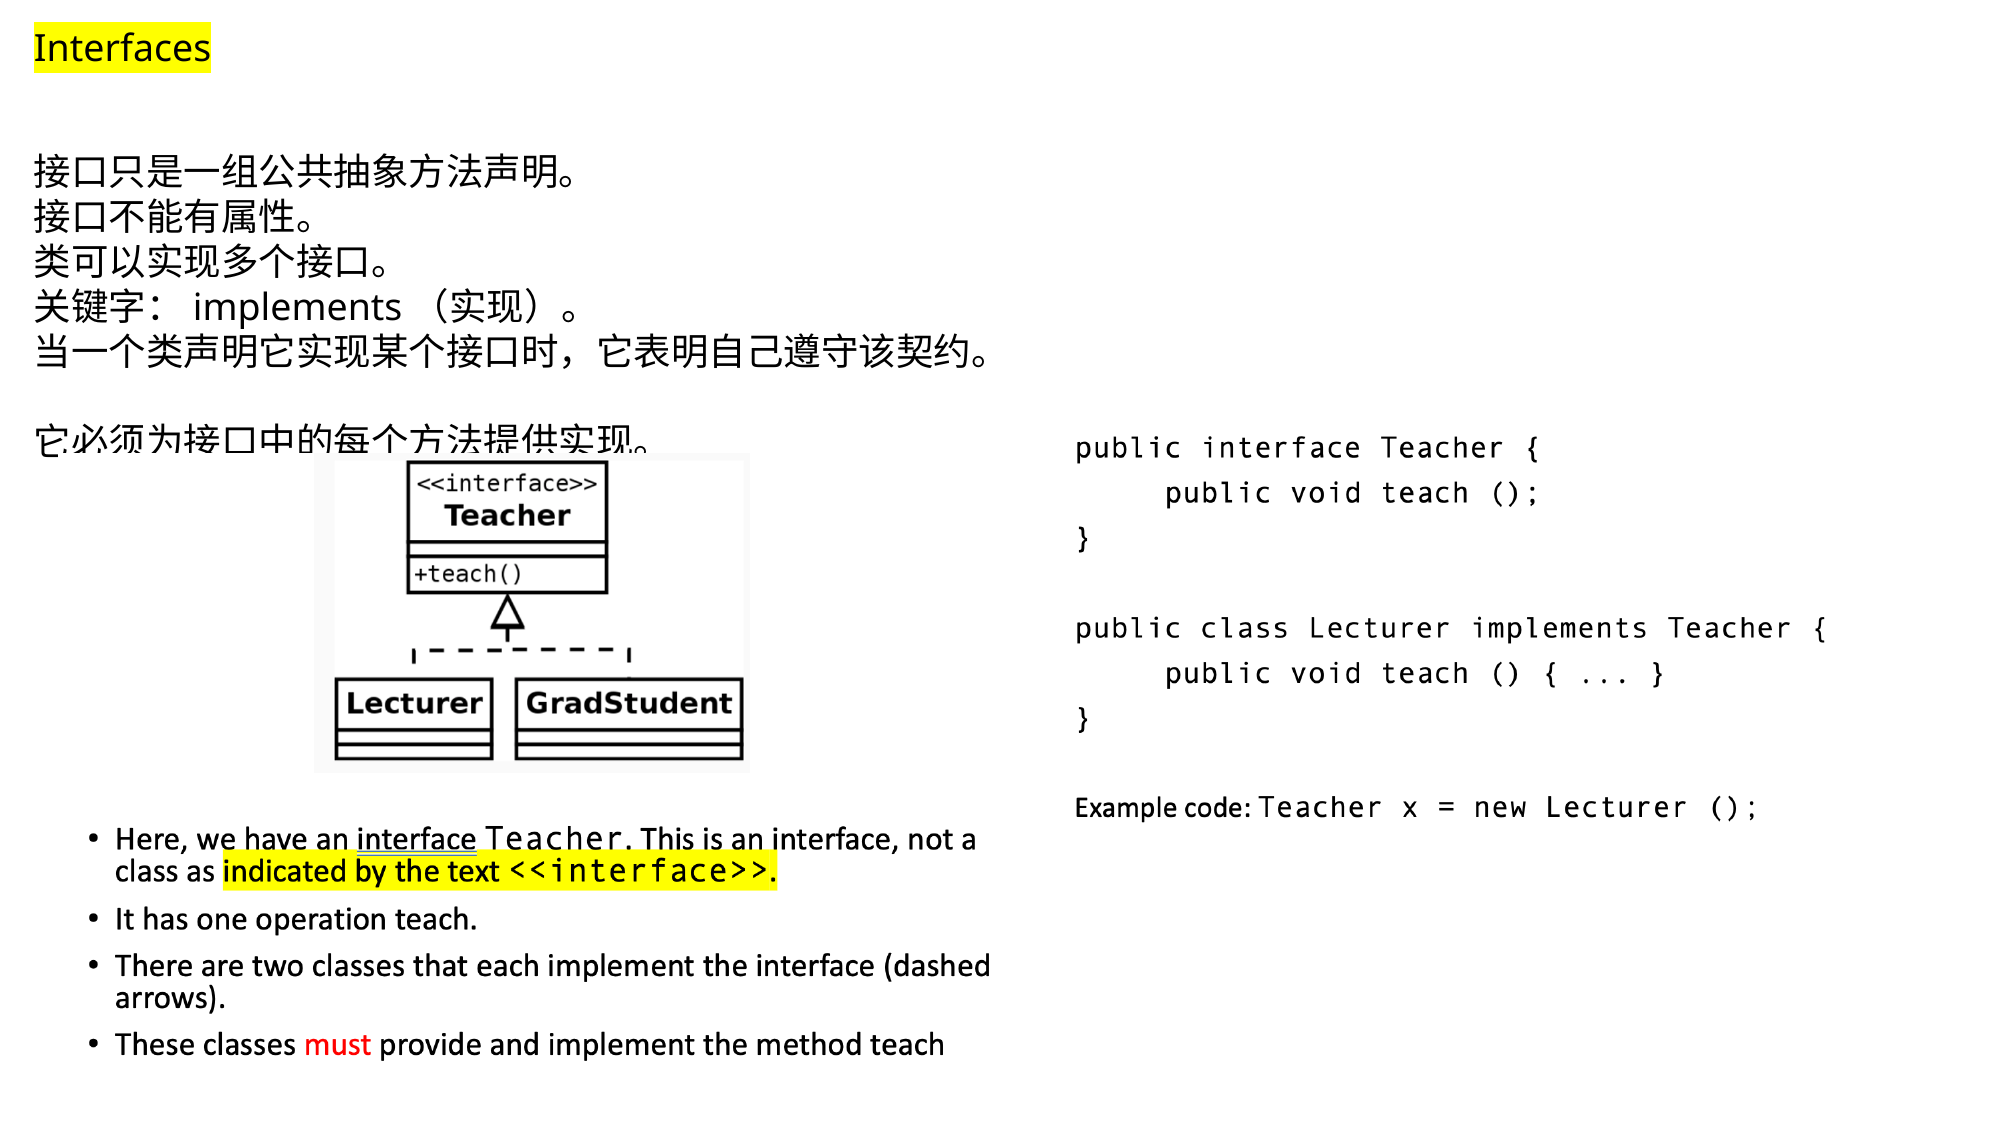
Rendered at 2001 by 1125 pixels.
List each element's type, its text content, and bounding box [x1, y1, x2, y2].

picture [58, 453, 1001, 1068]
text_box 接口只是一组公共抽象方法声明。 接口不能有属性。 类可以实现多个接口。 关键字：implements（实现）。 当一个类声明它实现某个接口时，它表明自己遵守该契约。 它必须为接口中的每个方法提供实现。 [19, 140, 1020, 470]
picture [1060, 423, 1835, 832]
text_box Interfaces [19, 16, 1020, 77]
